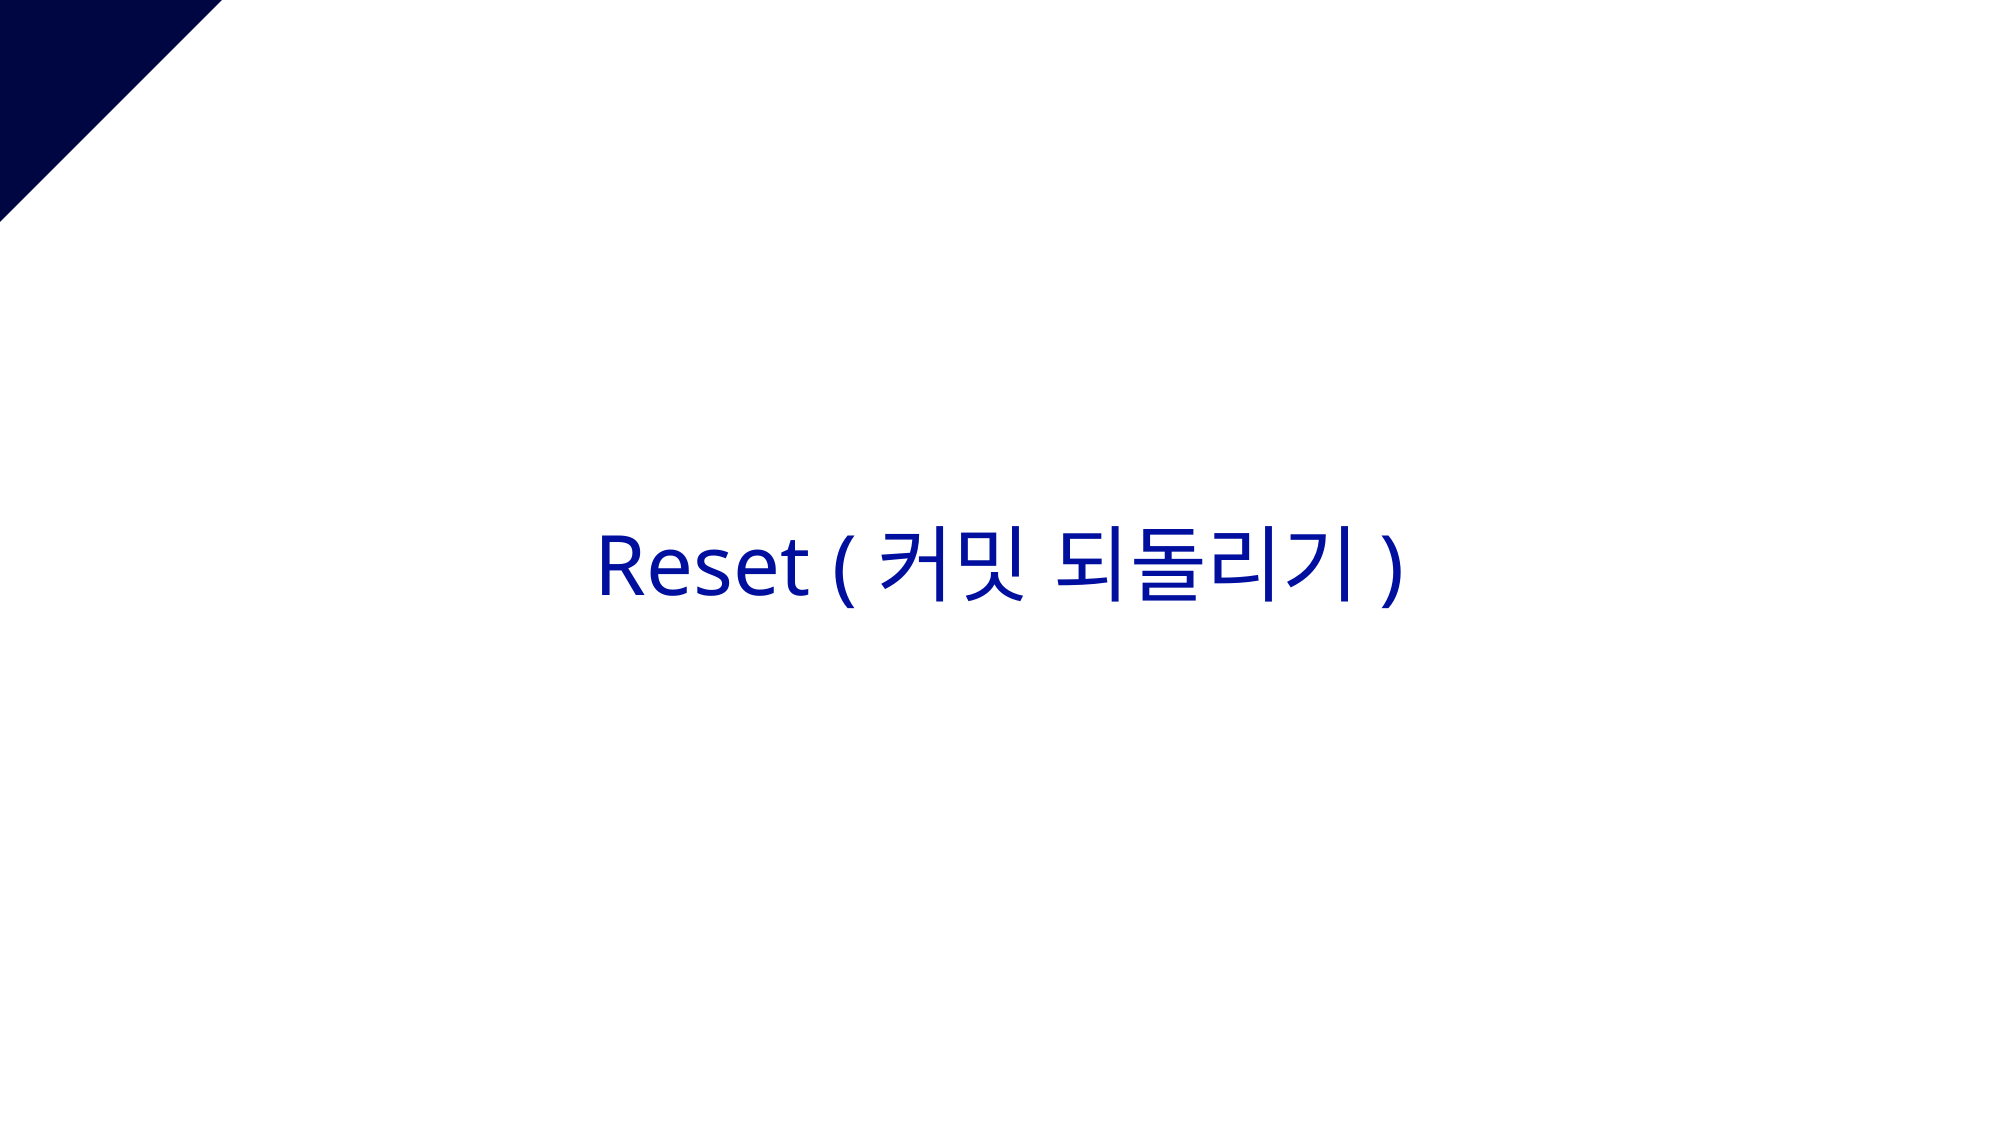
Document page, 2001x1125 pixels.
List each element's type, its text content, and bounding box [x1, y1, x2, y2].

text_box [0, 0, 224, 224]
text_box Reset (커밋 되돌리기) [245, 504, 1754, 620]
